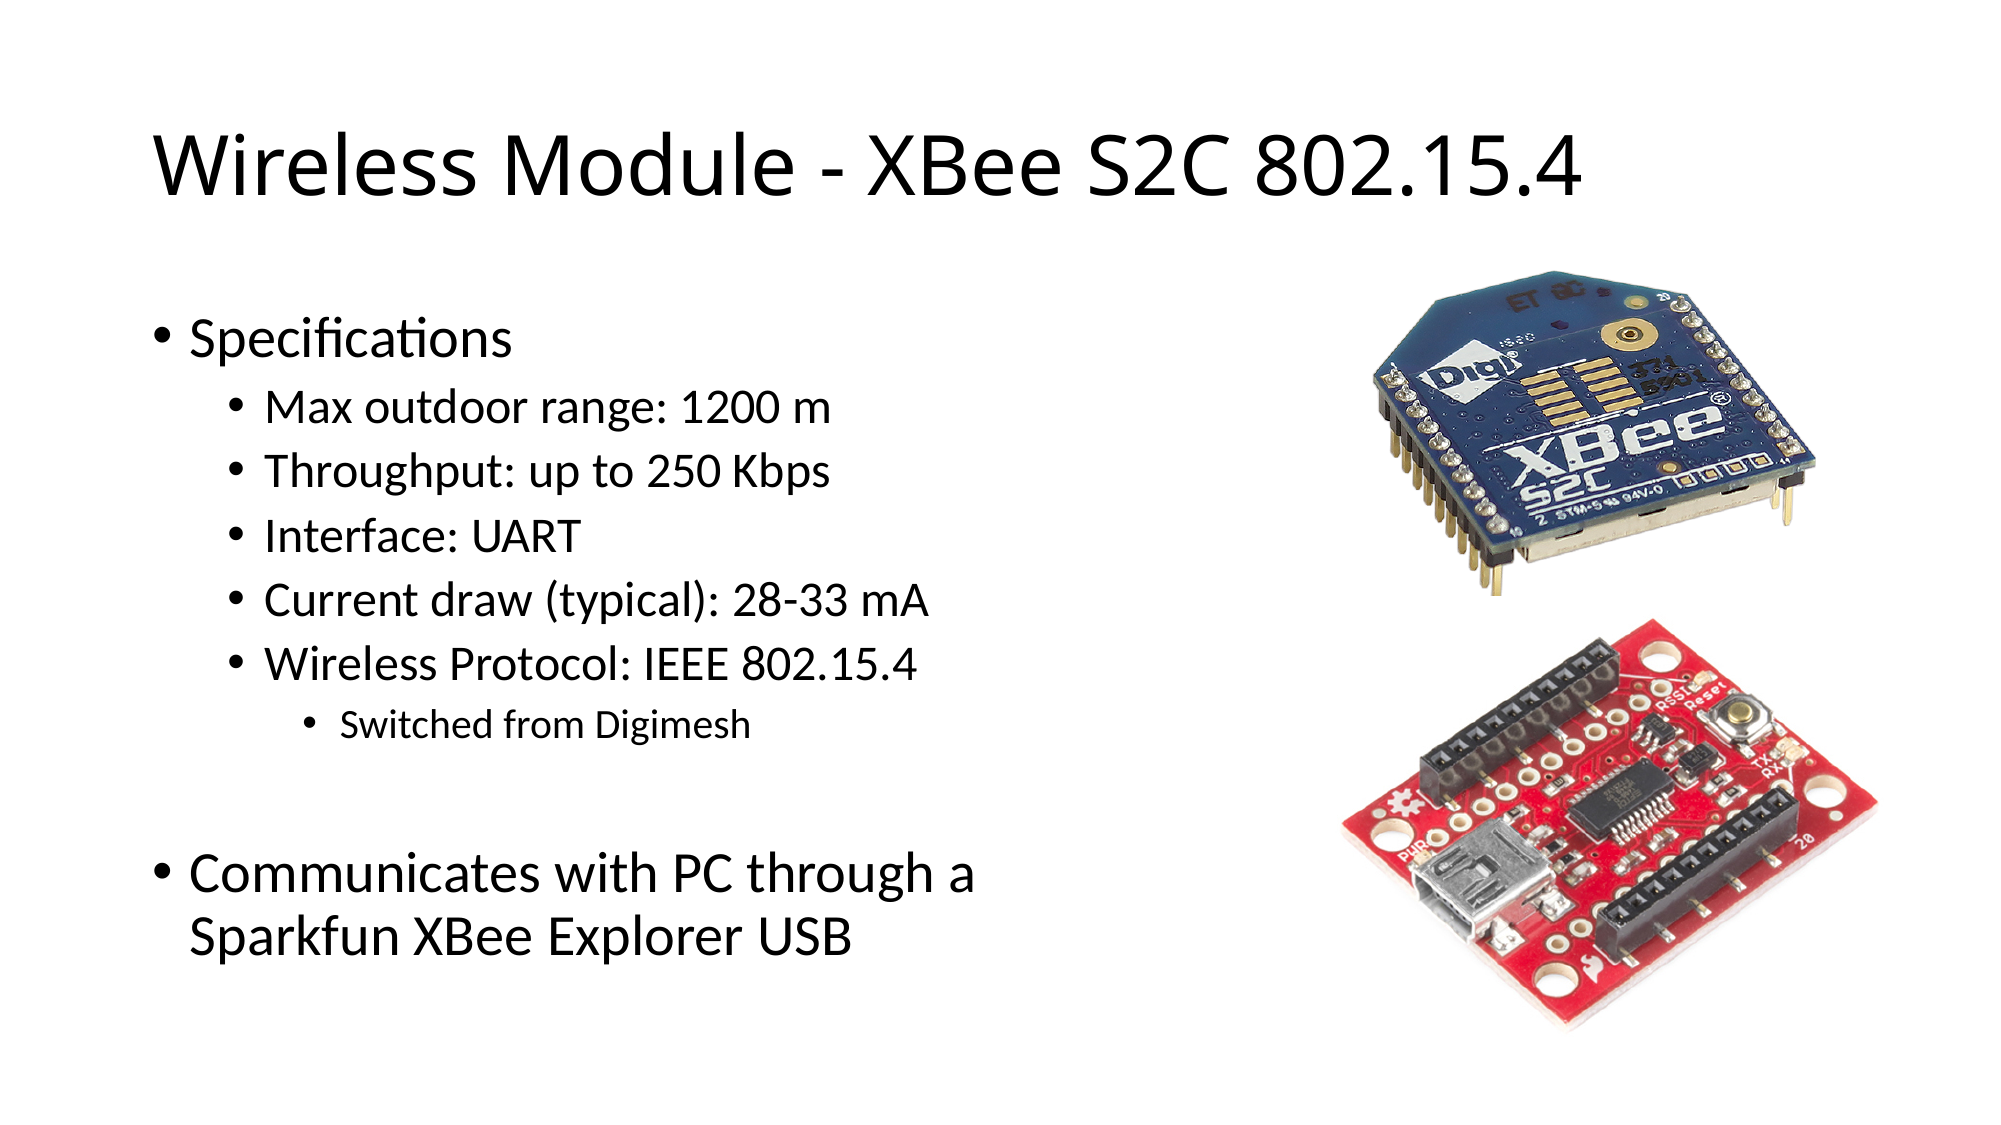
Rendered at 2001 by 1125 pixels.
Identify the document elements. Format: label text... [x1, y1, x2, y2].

title Wireless Module - XBee S2C 802.15.4 [137, 59, 1863, 278]
list Specifications Max outdoor range: 1200 m Throughput: up to 250 Kbps Interface: UART Current draw (typical): 28-33 mA Wireless Protocol: IEEE 802.15.4 Switched from Digimesh Communicates with PC through a Sparkfun XBee Explorer USB [137, 299, 1141, 1014]
picture [1321, 199, 1895, 1098]
